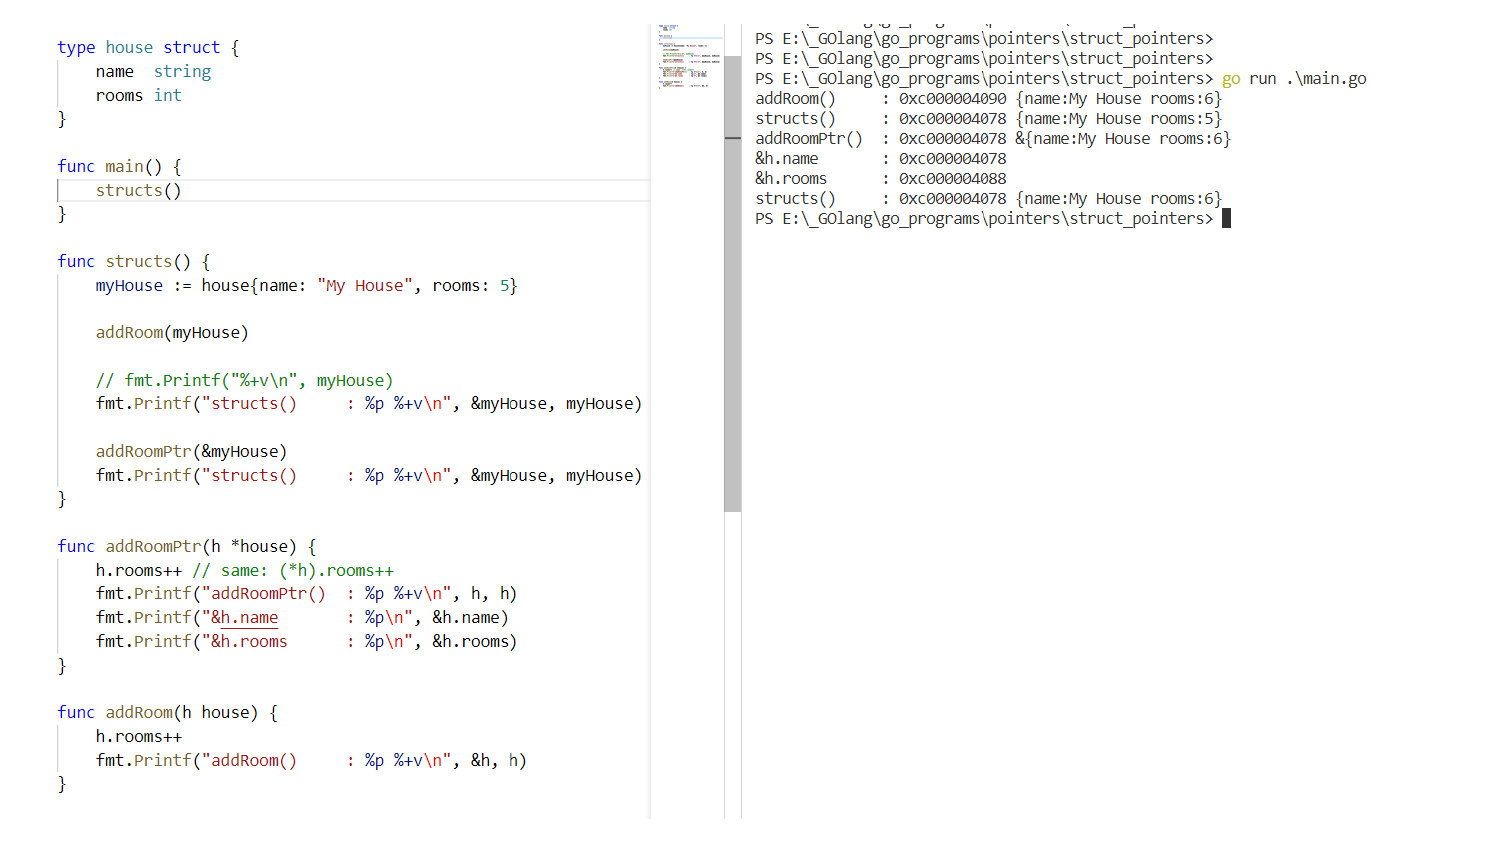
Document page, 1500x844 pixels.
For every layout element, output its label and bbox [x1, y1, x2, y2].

picture [37, 24, 1457, 819]
